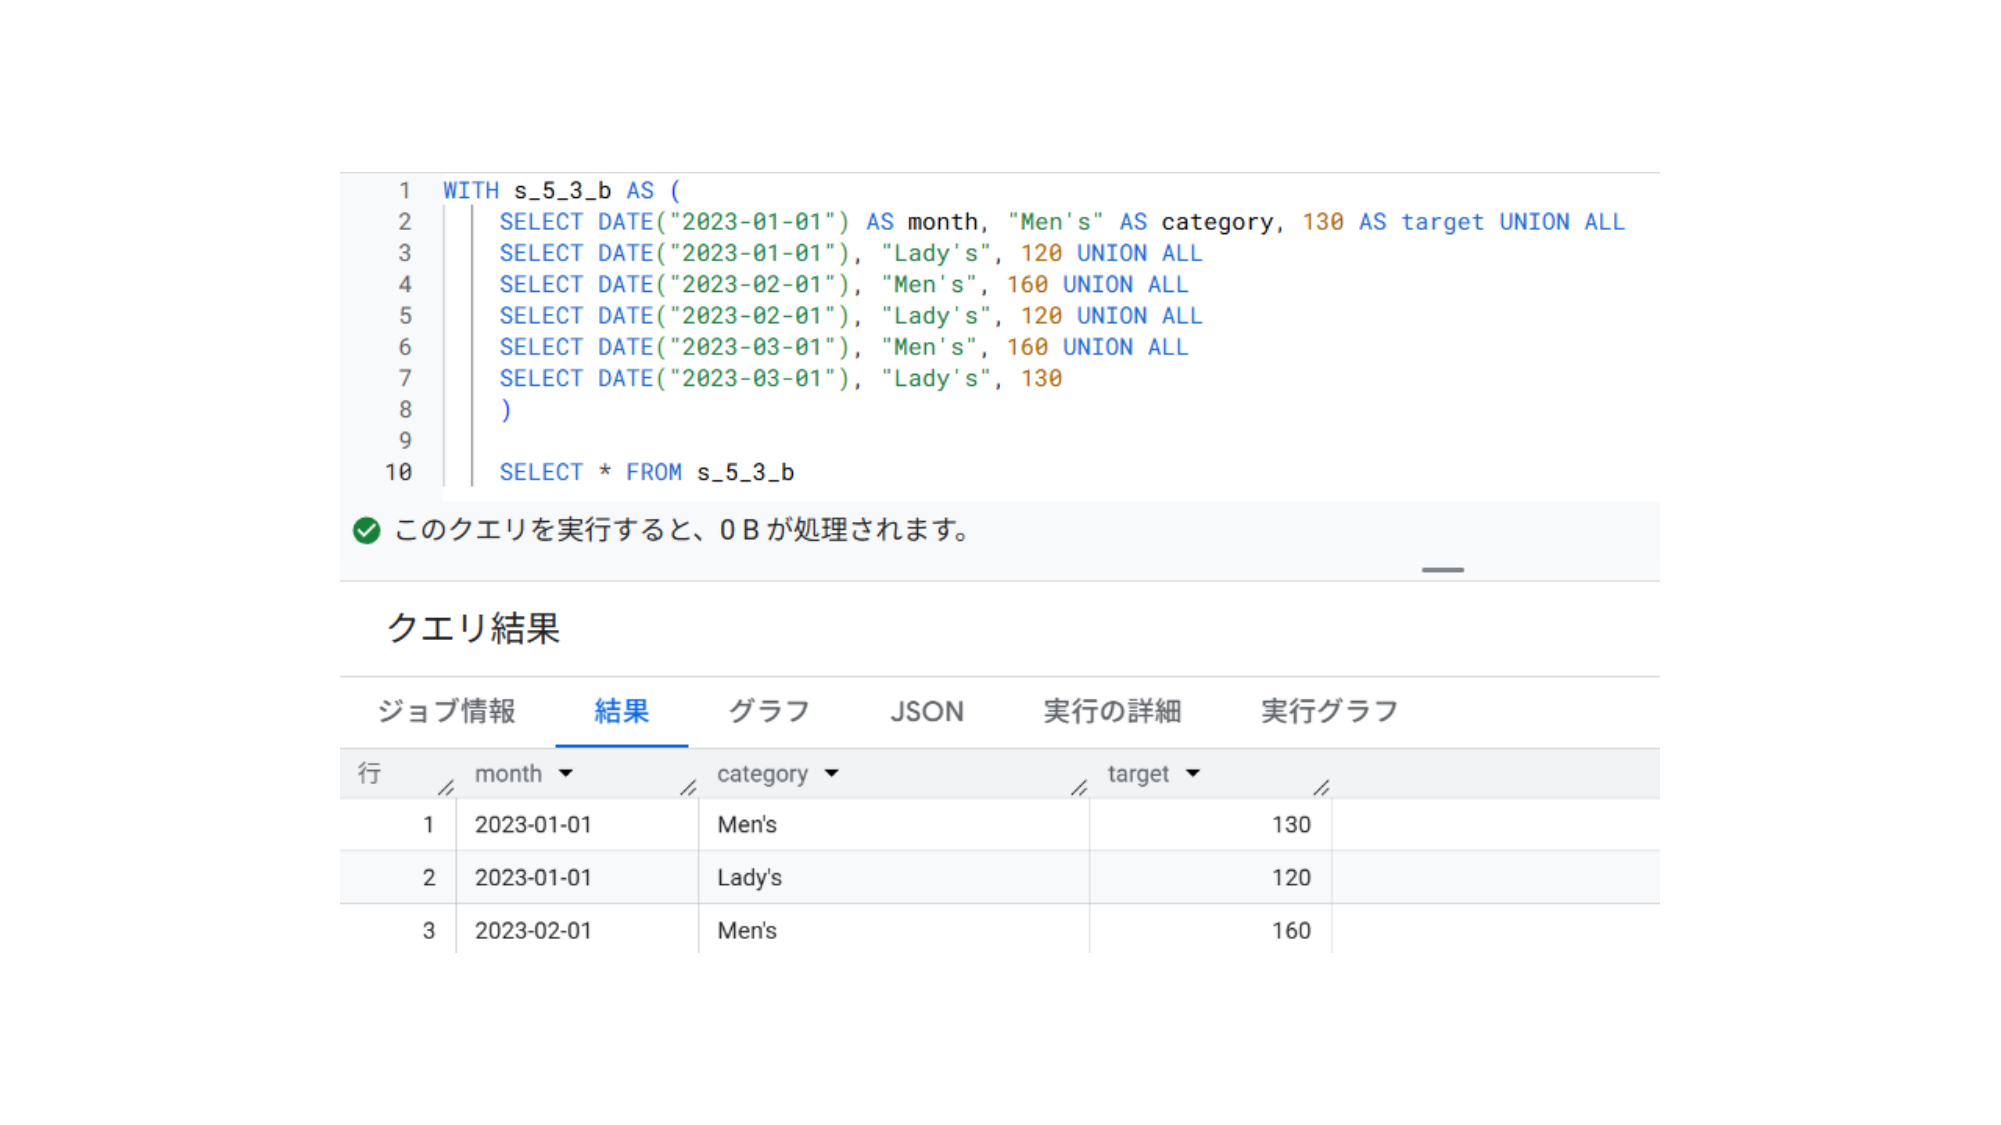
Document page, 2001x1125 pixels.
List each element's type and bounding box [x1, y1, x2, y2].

picture [339, 172, 1660, 953]
